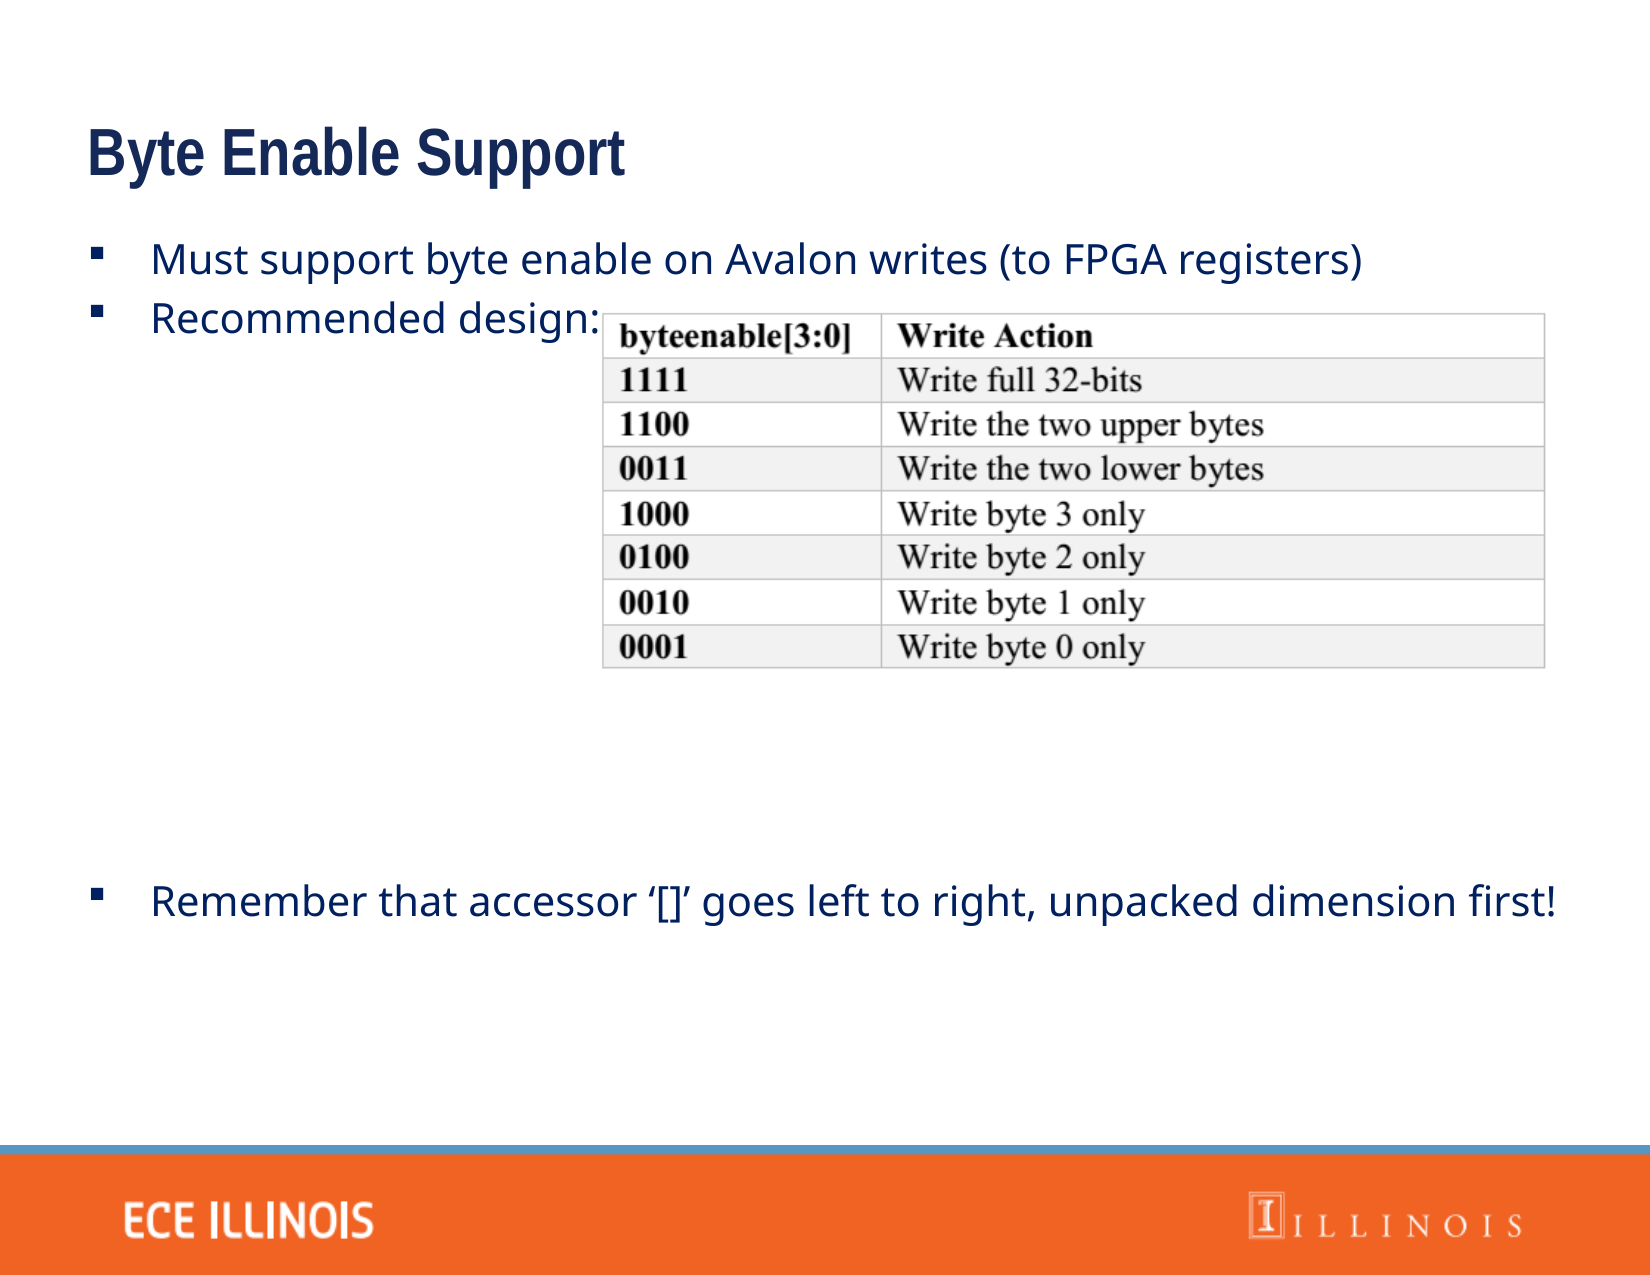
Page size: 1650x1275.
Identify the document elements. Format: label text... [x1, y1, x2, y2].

list Must support byte enable on Avalon writes (to FPGA registers) Recommended design: Remember that accessor ‘[]’ goes left to right, unpacked dimension first! [72, 225, 1590, 1018]
picture [598, 303, 1575, 679]
list Byte Enable Support [72, 101, 1263, 224]
